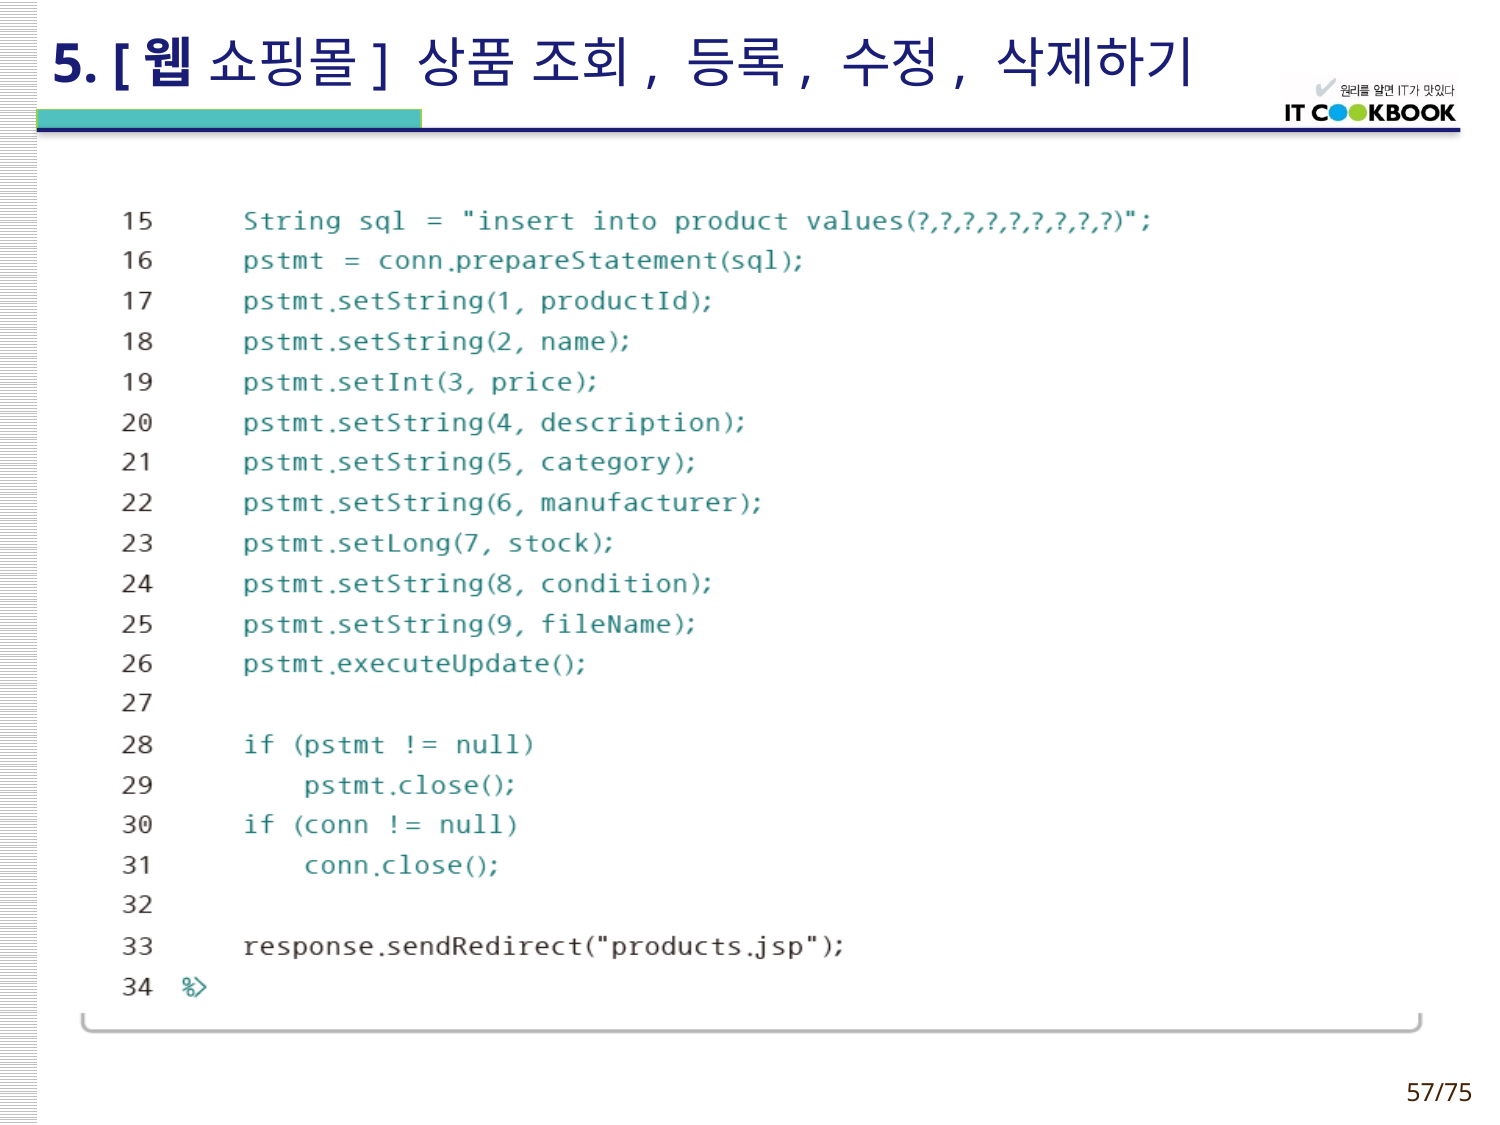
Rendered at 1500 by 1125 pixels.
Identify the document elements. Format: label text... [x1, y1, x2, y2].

picture [69, 200, 1431, 1043]
title 5. [웹 쇼핑몰] 상품 조회, 등록, 수정, 삭제하기 [37, 13, 1278, 109]
picture [1281, 75, 1459, 123]
